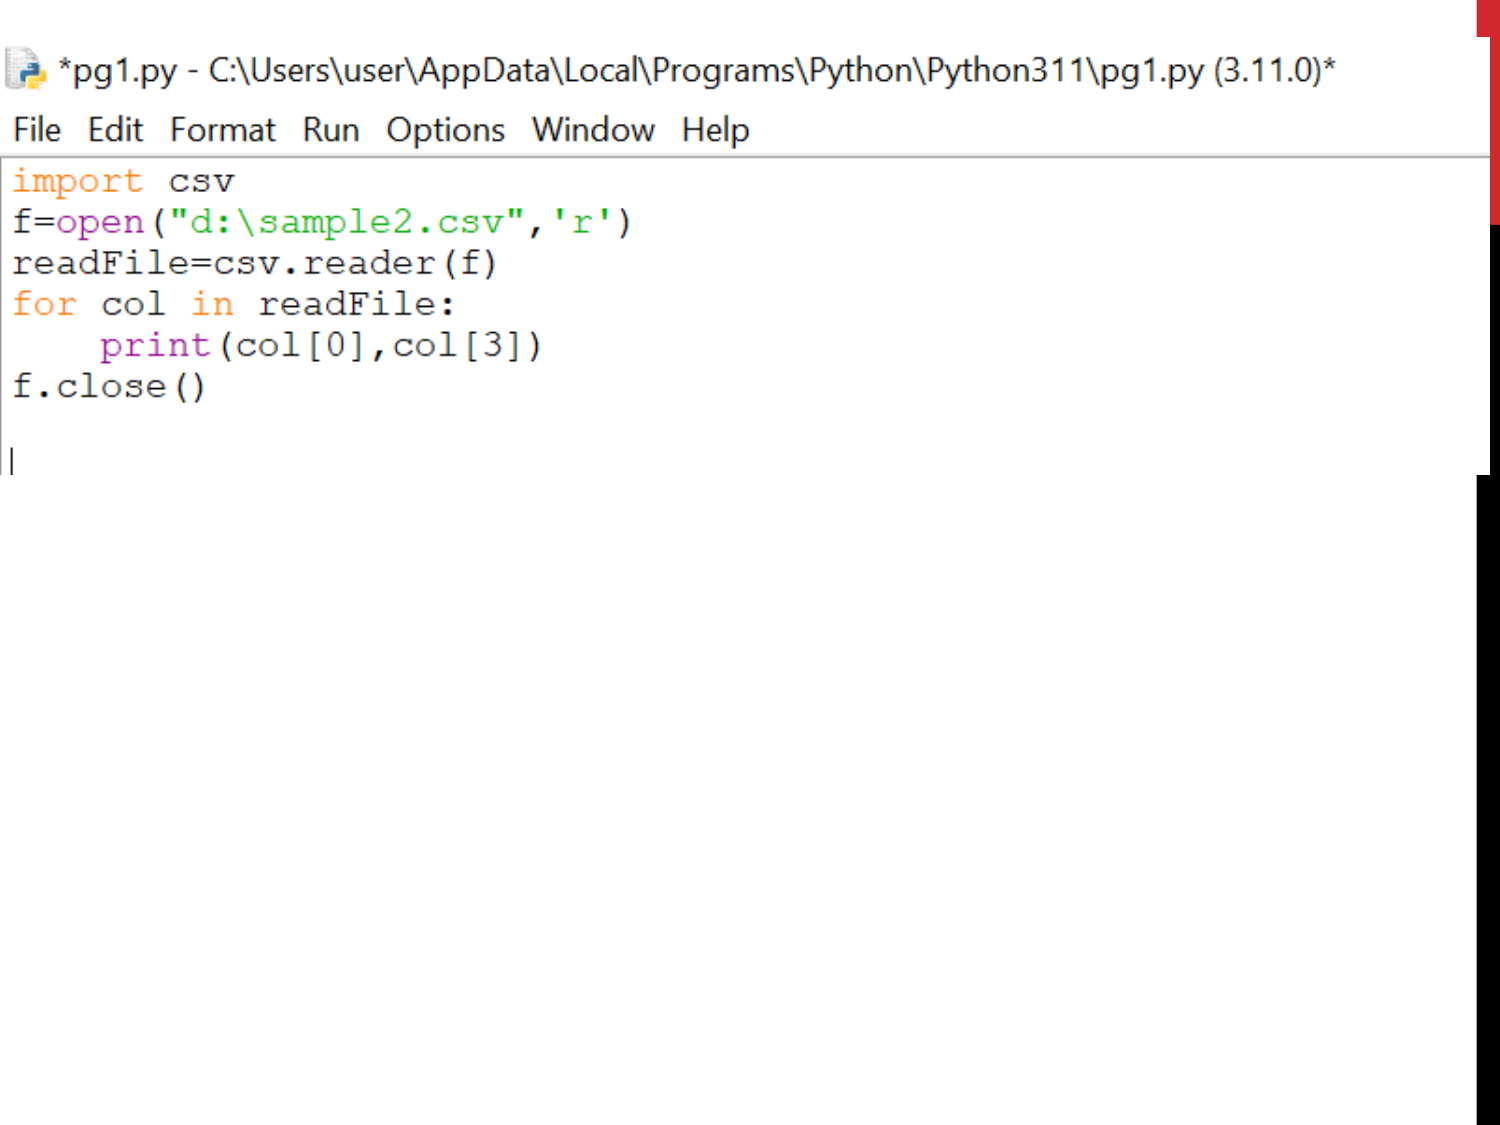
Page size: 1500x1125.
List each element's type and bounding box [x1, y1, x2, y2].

picture [0, 36, 1491, 476]
